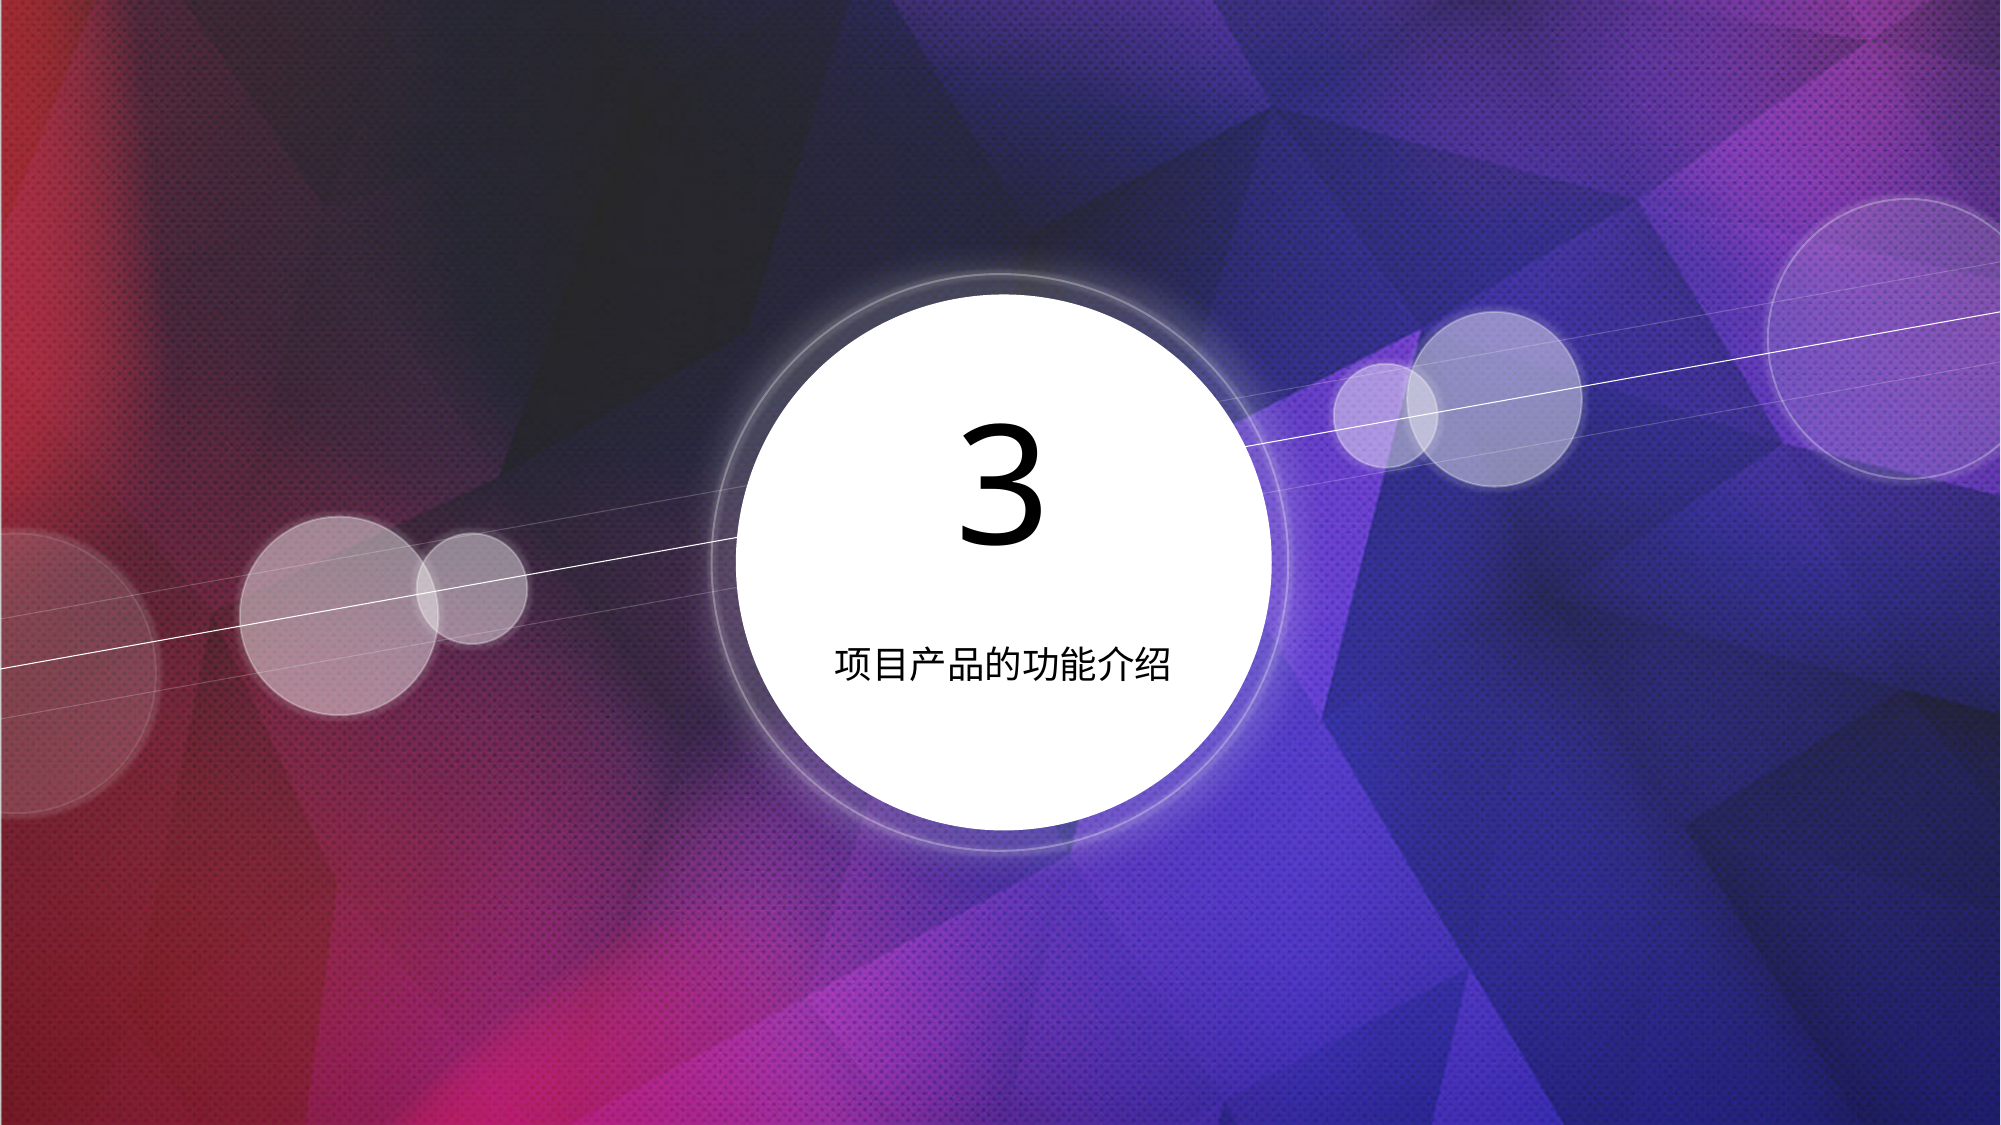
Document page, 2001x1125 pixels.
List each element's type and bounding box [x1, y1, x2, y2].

text_box [0, 311, 2000, 361]
picture [0, 0, 2001, 1125]
text_box [756, 719, 1244, 852]
text_box [1790, 197, 2000, 261]
text_box [0, 361, 2000, 719]
text_box [0, 261, 2000, 311]
text_box [0, 719, 150, 815]
text_box [753, 719, 1249, 855]
